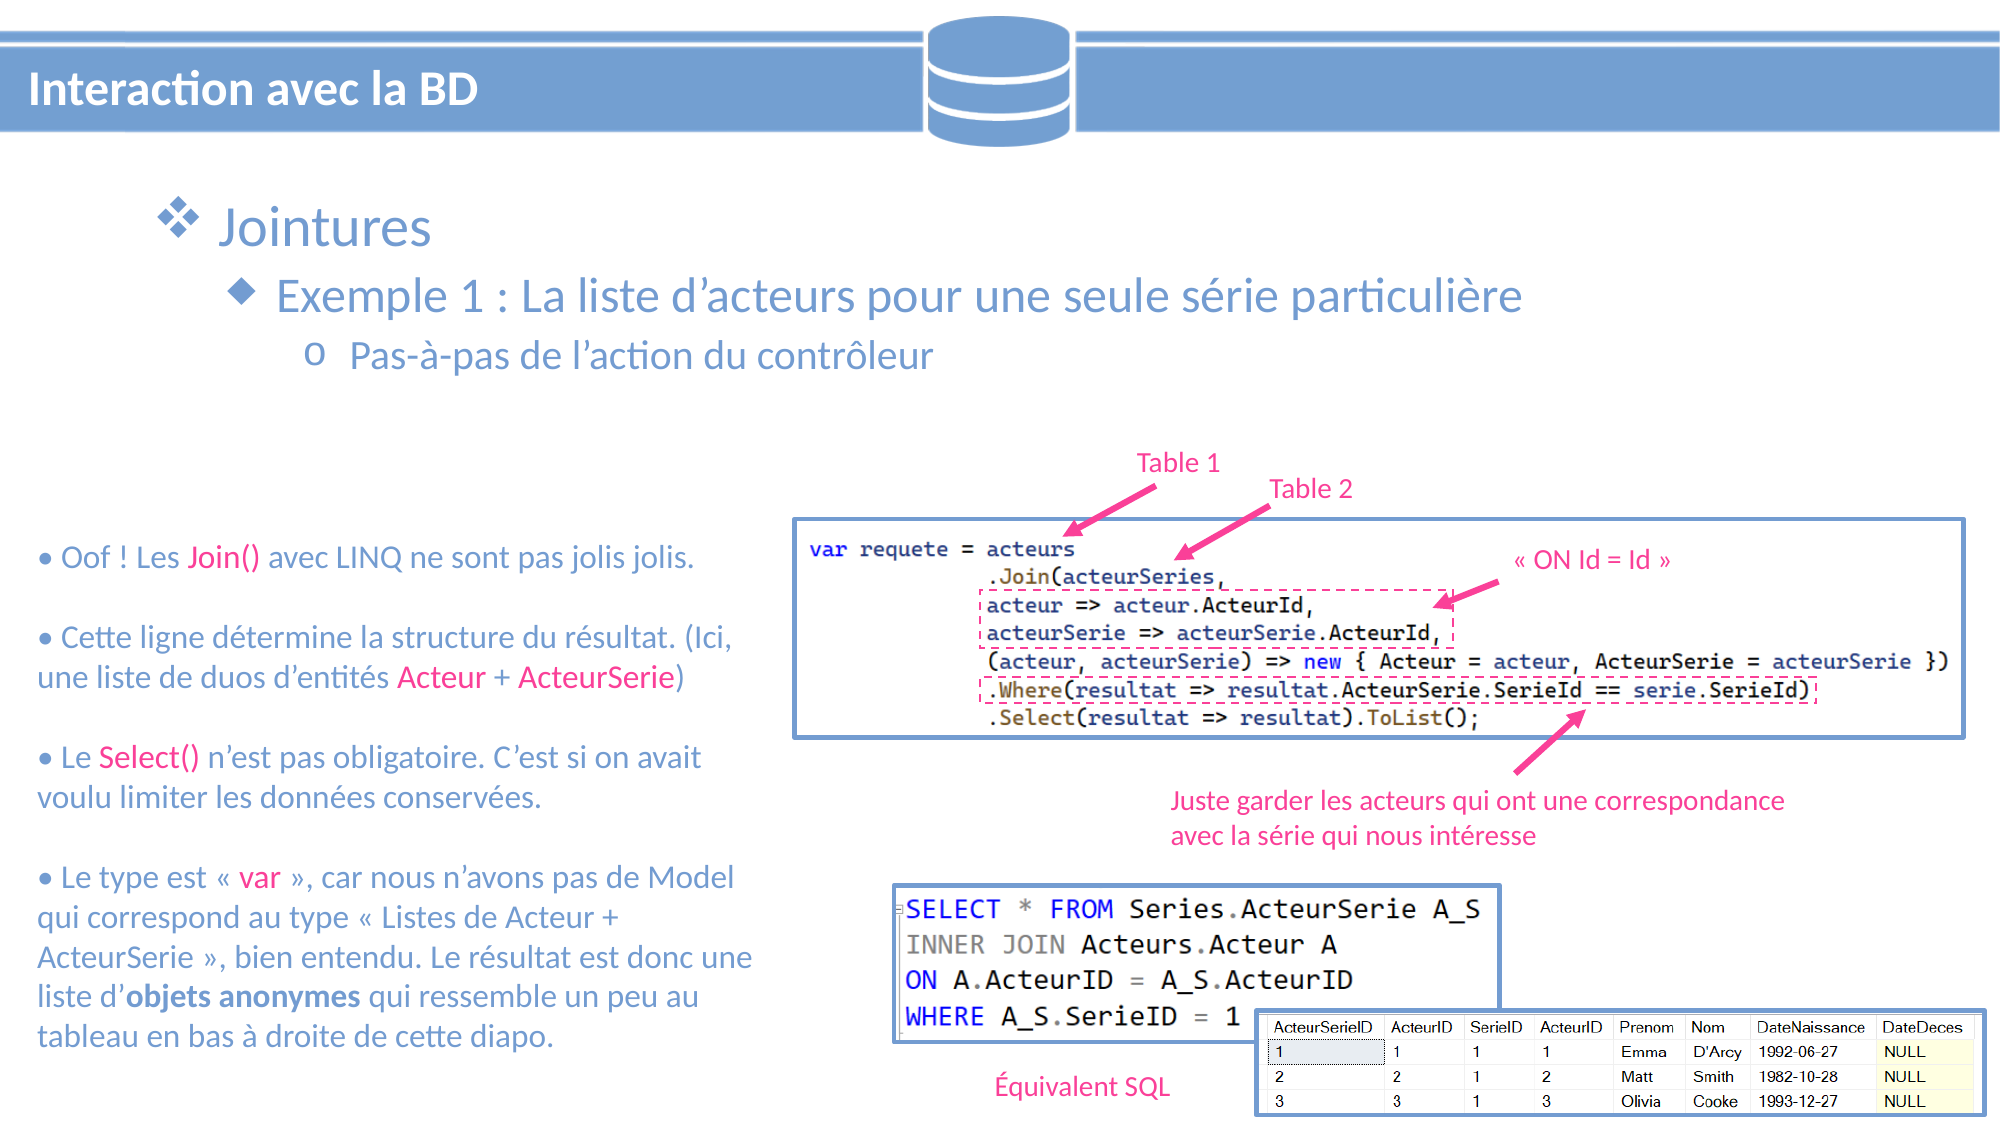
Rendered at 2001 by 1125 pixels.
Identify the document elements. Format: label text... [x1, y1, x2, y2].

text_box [1173, 505, 1270, 561]
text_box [1062, 485, 1156, 537]
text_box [1432, 581, 1499, 608]
picture [796, 521, 1961, 736]
text_box Juste garder les acteurs qui ont une correspondance avec la série qui nous intéresse [1155, 773, 1817, 859]
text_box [1515, 709, 1587, 774]
text_box Table 2 [1254, 461, 1433, 512]
text_box • Oof ! Les Join() avec LINQ ne sont pas jolis jolis. • Cette ligne détermine la structure du résultat. (Ici, une liste de duos d’entités Acteur + ActeurSerie) • Le Select() n’est pas obligatoire. C’est si on avait voulu limiter les données conservées. • Le type est « var », car nous n’avons pas de Model qui correspond au type « Listes de Acteur + ActeurSerie », bien entendu. Le résultat est donc une liste d’objets anonymes qui ressemble un peu au tableau en bas à droite de cette diapo. [22, 528, 771, 1062]
picture [0, 3, 2000, 160]
text_box Table 1 [1122, 436, 1396, 486]
text_box Équivalent SQL [979, 1059, 1200, 1110]
title Interaction avec la BD [12, 58, 913, 120]
picture [896, 887, 1983, 1113]
list Jointures Exemple 1 : La liste d’acteurs pour une seule série particulière Pas-à-pas de l’action du contrôleur [137, 188, 1862, 1014]
